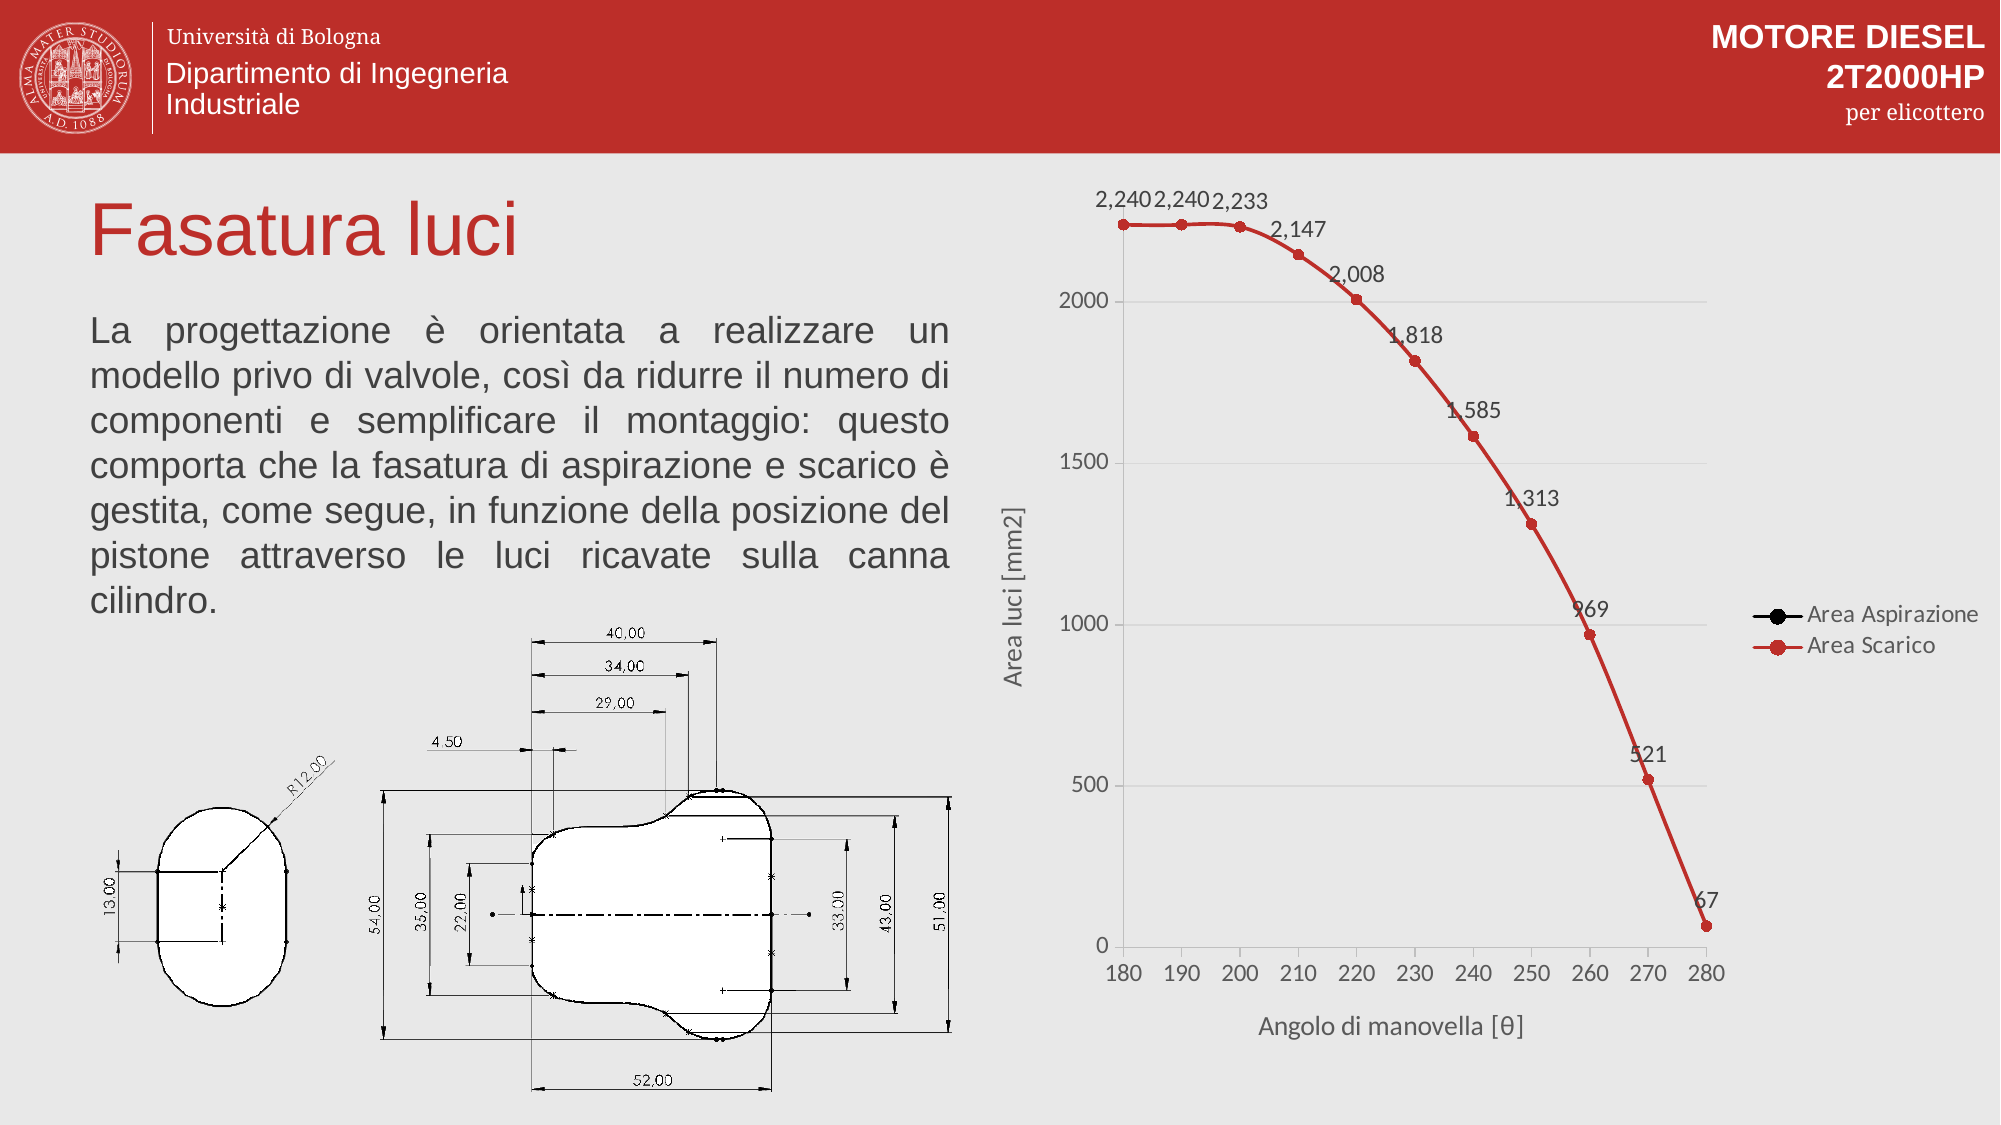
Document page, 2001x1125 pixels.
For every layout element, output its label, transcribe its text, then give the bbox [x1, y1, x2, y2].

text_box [0, 0, 2000, 154]
text_box Fasatura luci [75, 173, 965, 278]
picture [87, 588, 1000, 1125]
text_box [1691, 7, 2000, 135]
text_box La progettazione è orientata a realizzare un modello privo di valvole, così da ridurre il numero di componenti e semplificare il montaggio: questo comporta che la fasatura di aspirazione e scarico è gestita, come segue, in funzione della posizione del pistone attraverso le luci ricavate sulla canna cilindro. [75, 298, 964, 629]
chart [964, 187, 2000, 1077]
